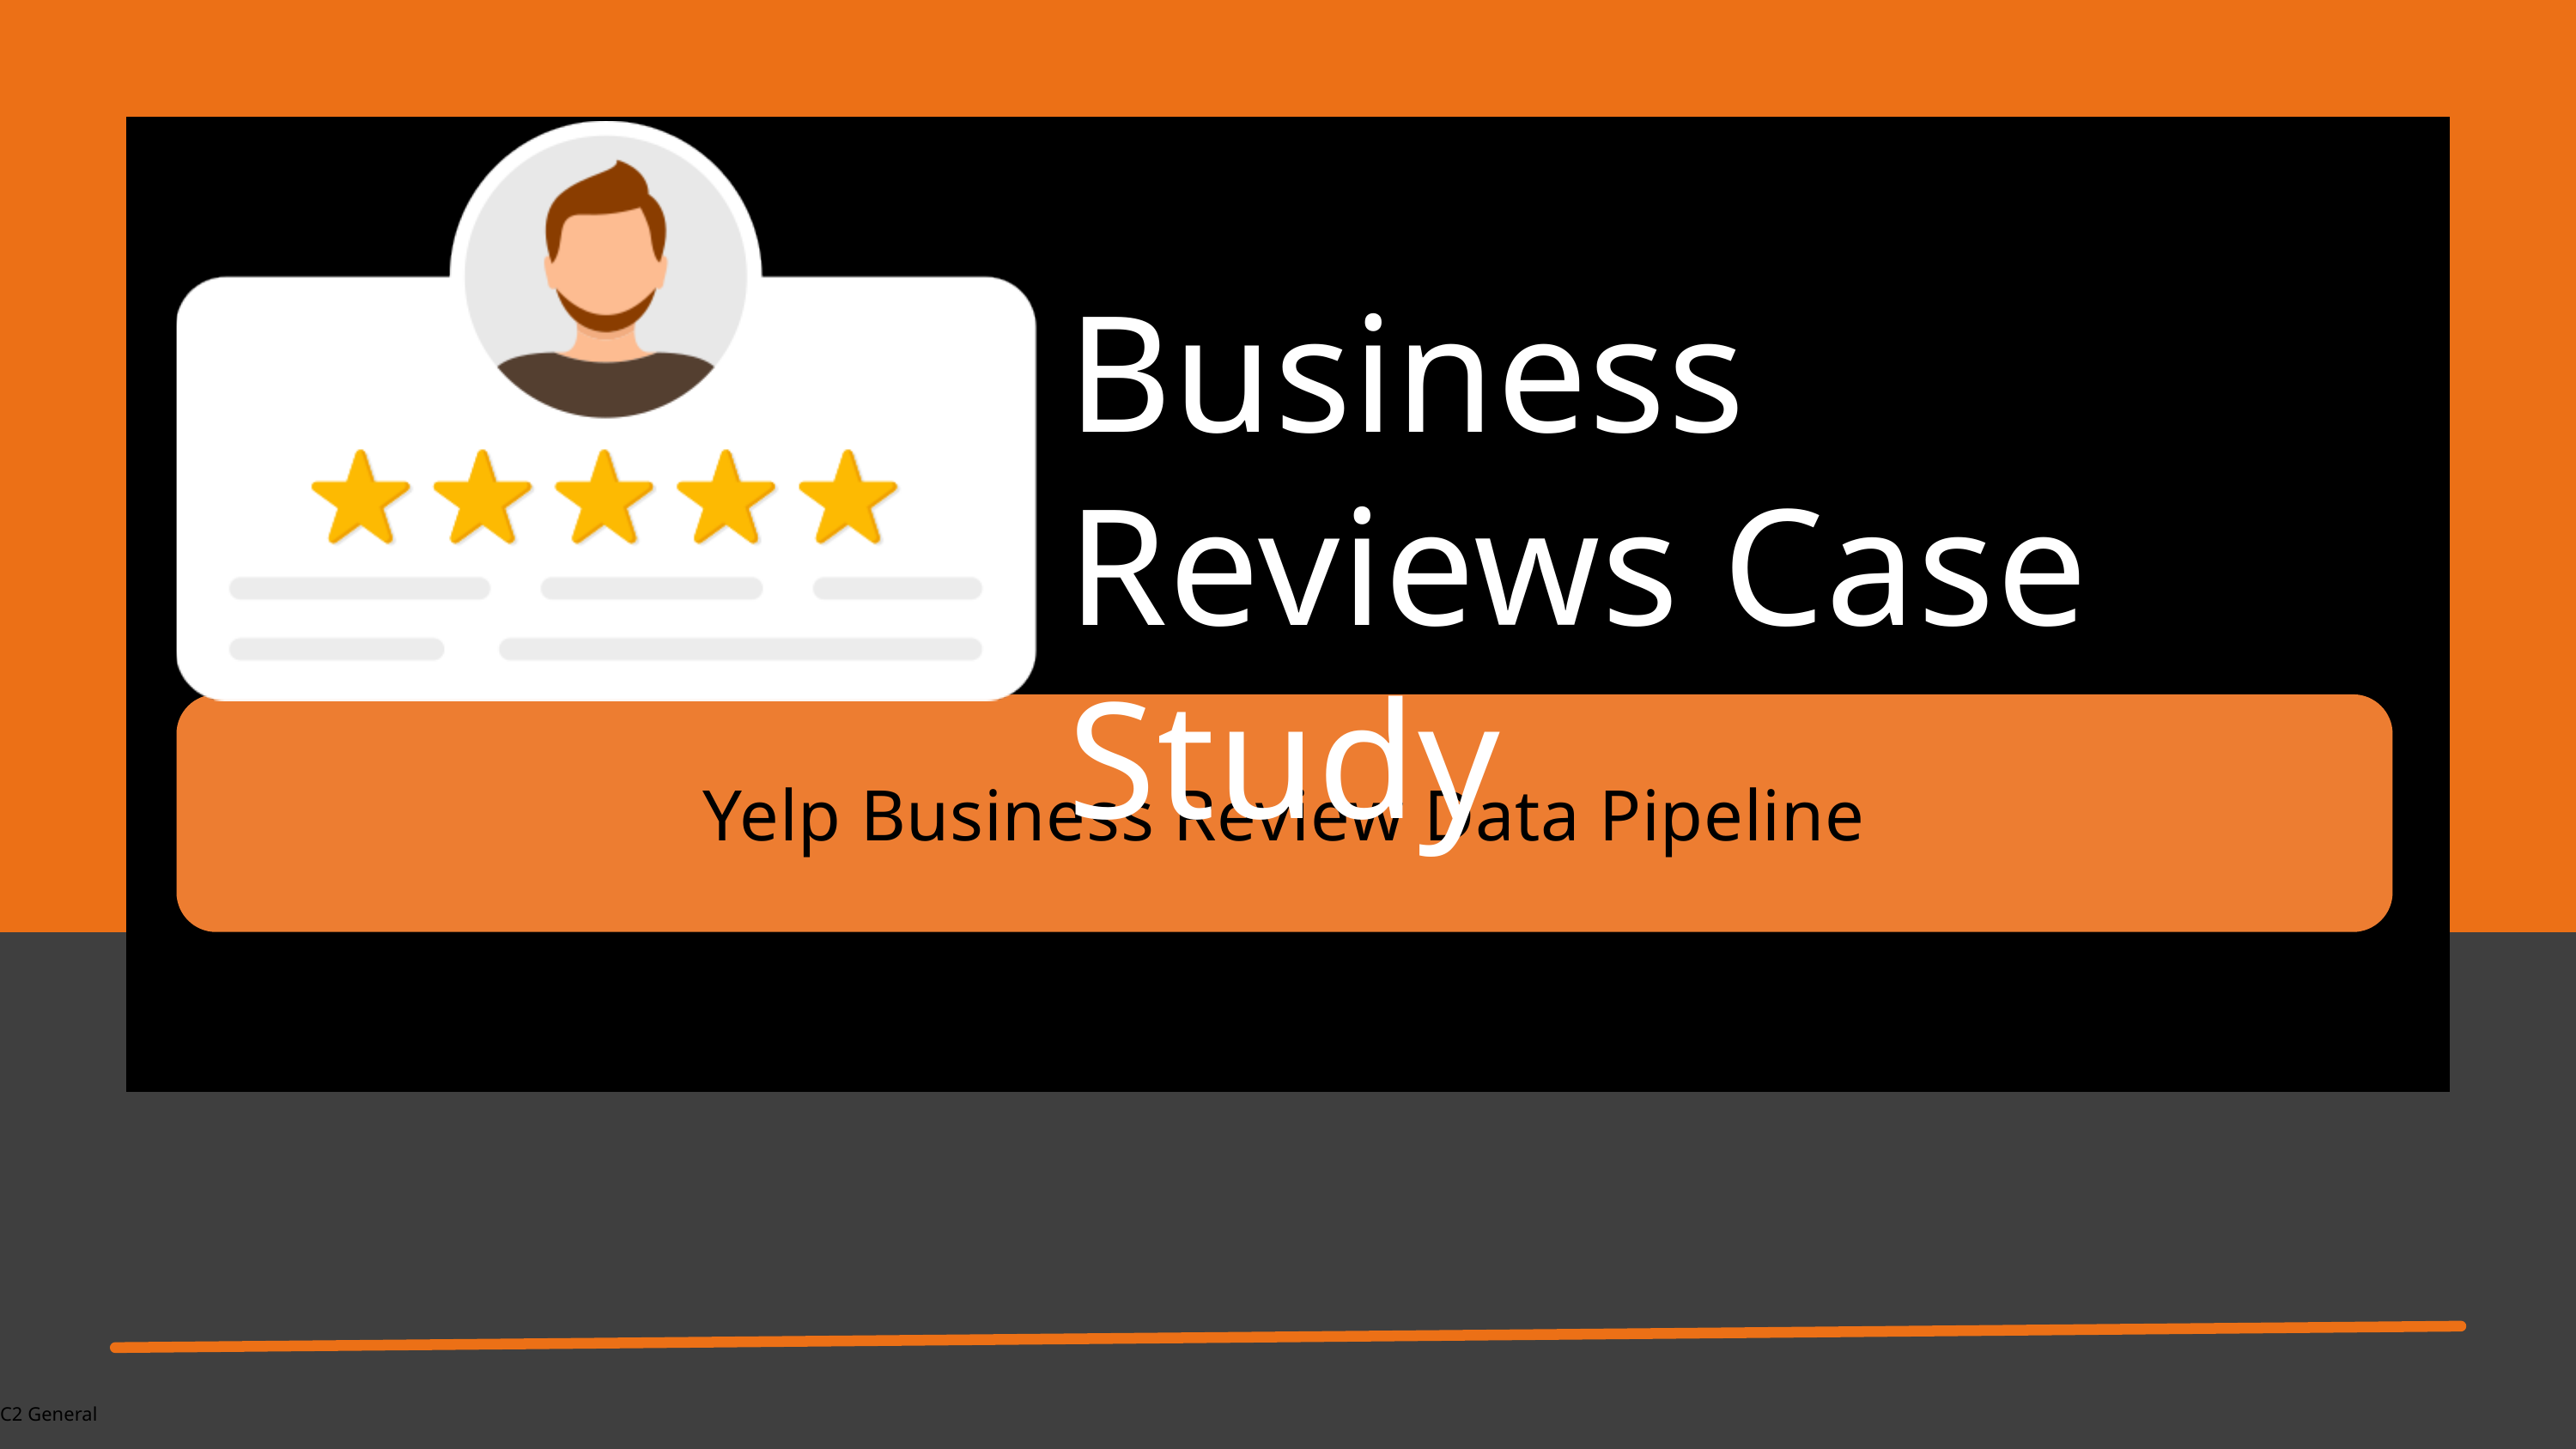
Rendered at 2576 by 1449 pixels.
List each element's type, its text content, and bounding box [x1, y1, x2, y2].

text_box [176, 694, 2393, 932]
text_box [0, 0, 2576, 932]
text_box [125, 116, 2451, 1093]
text_box C2 General [0, 1402, 131, 1426]
